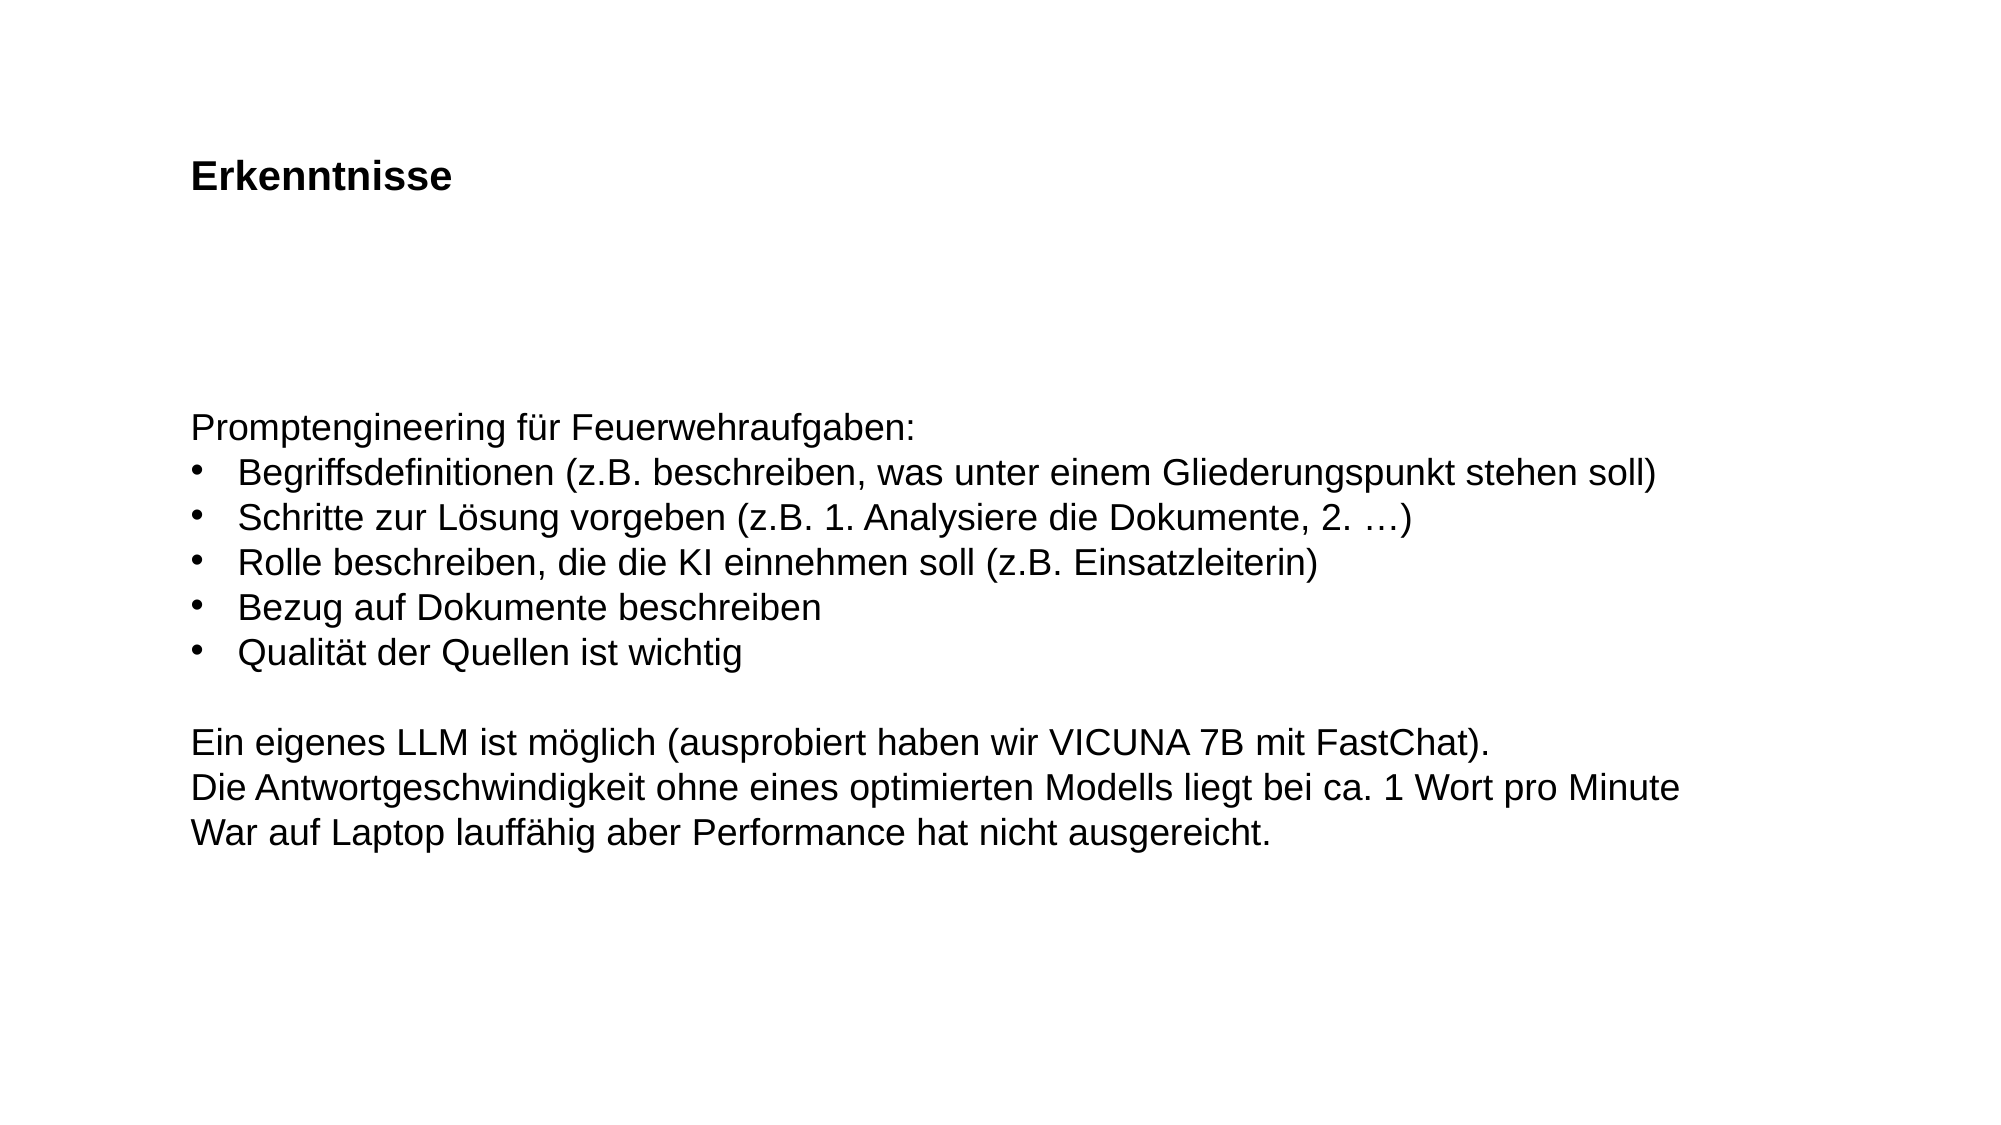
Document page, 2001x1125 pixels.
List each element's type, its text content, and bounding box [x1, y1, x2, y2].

text_box Erkenntnisse [175, 141, 1475, 207]
text_box Promptengineering für Feuerwehraufgaben: Begriffsdefinitionen (z.B. beschreiben, was unter einem Gliederungspunkt stehen soll) Schritte zur Lösung vorgeben (z.B. 1. Analysiere die Dokumente, 2. …) Rolle beschreiben, die die KI einnehmen soll (z.B. Einsatzleiterin) Bezug auf Dokumente beschreiben Qualität der Quellen ist wichtig Ein eigenes LLM ist möglich (ausprobiert haben wir VICUNA 7B mit FastChat). Die Antwortgeschwindigkeit ohne eines optimierten Modells liegt bei ca. 1 Wort pro Minute War auf Laptop lauffähig aber Performance hat nicht ausgereicht. [175, 305, 1799, 860]
